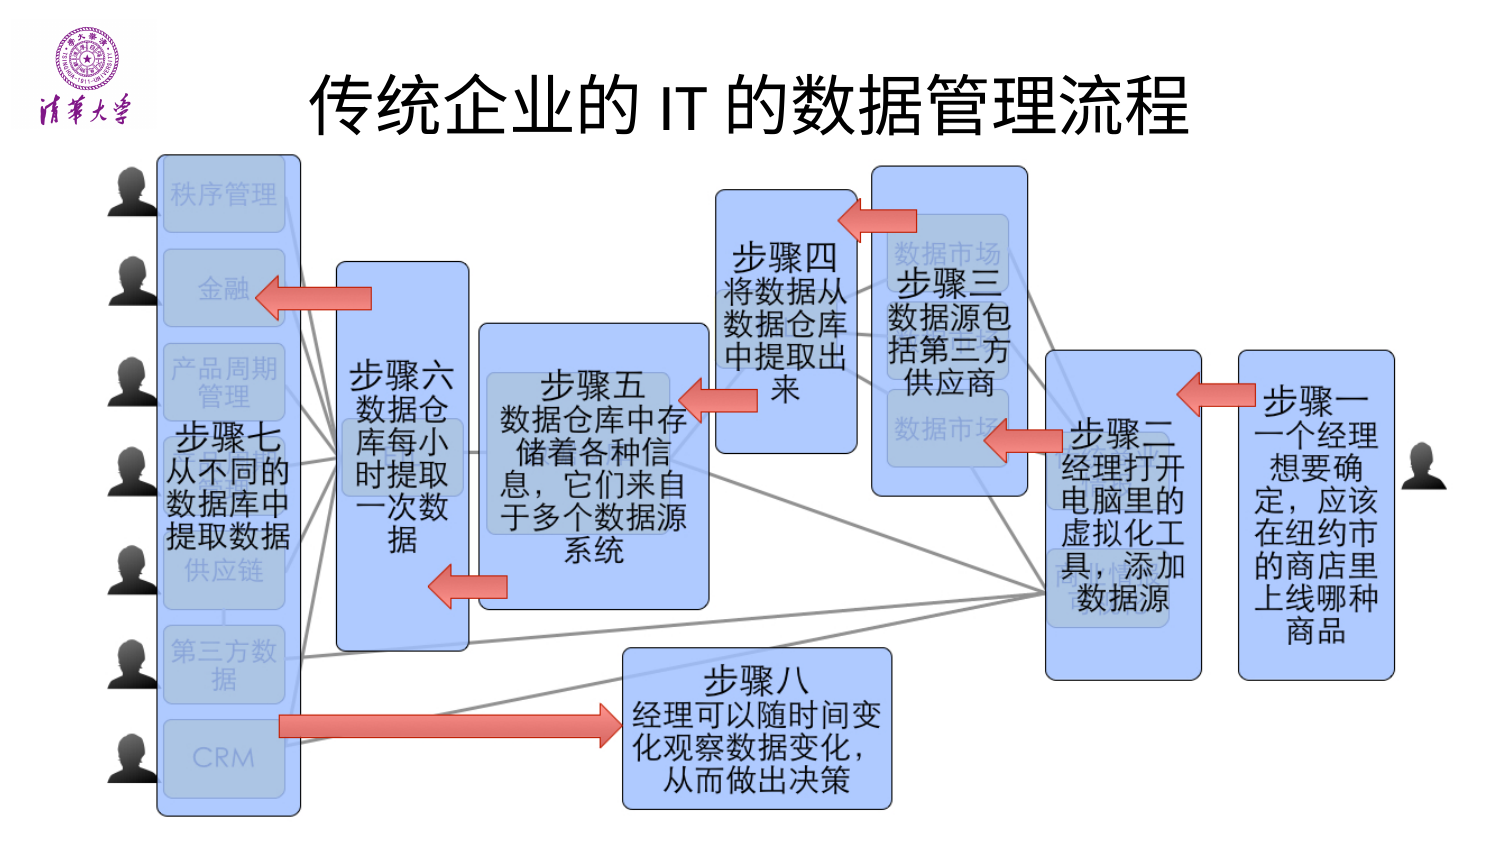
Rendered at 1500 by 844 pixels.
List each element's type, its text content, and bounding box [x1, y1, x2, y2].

picture [11, 19, 157, 129]
title 传统企业的IT的数据管理流程 [75, 33, 1425, 175]
picture [97, 142, 1458, 829]
